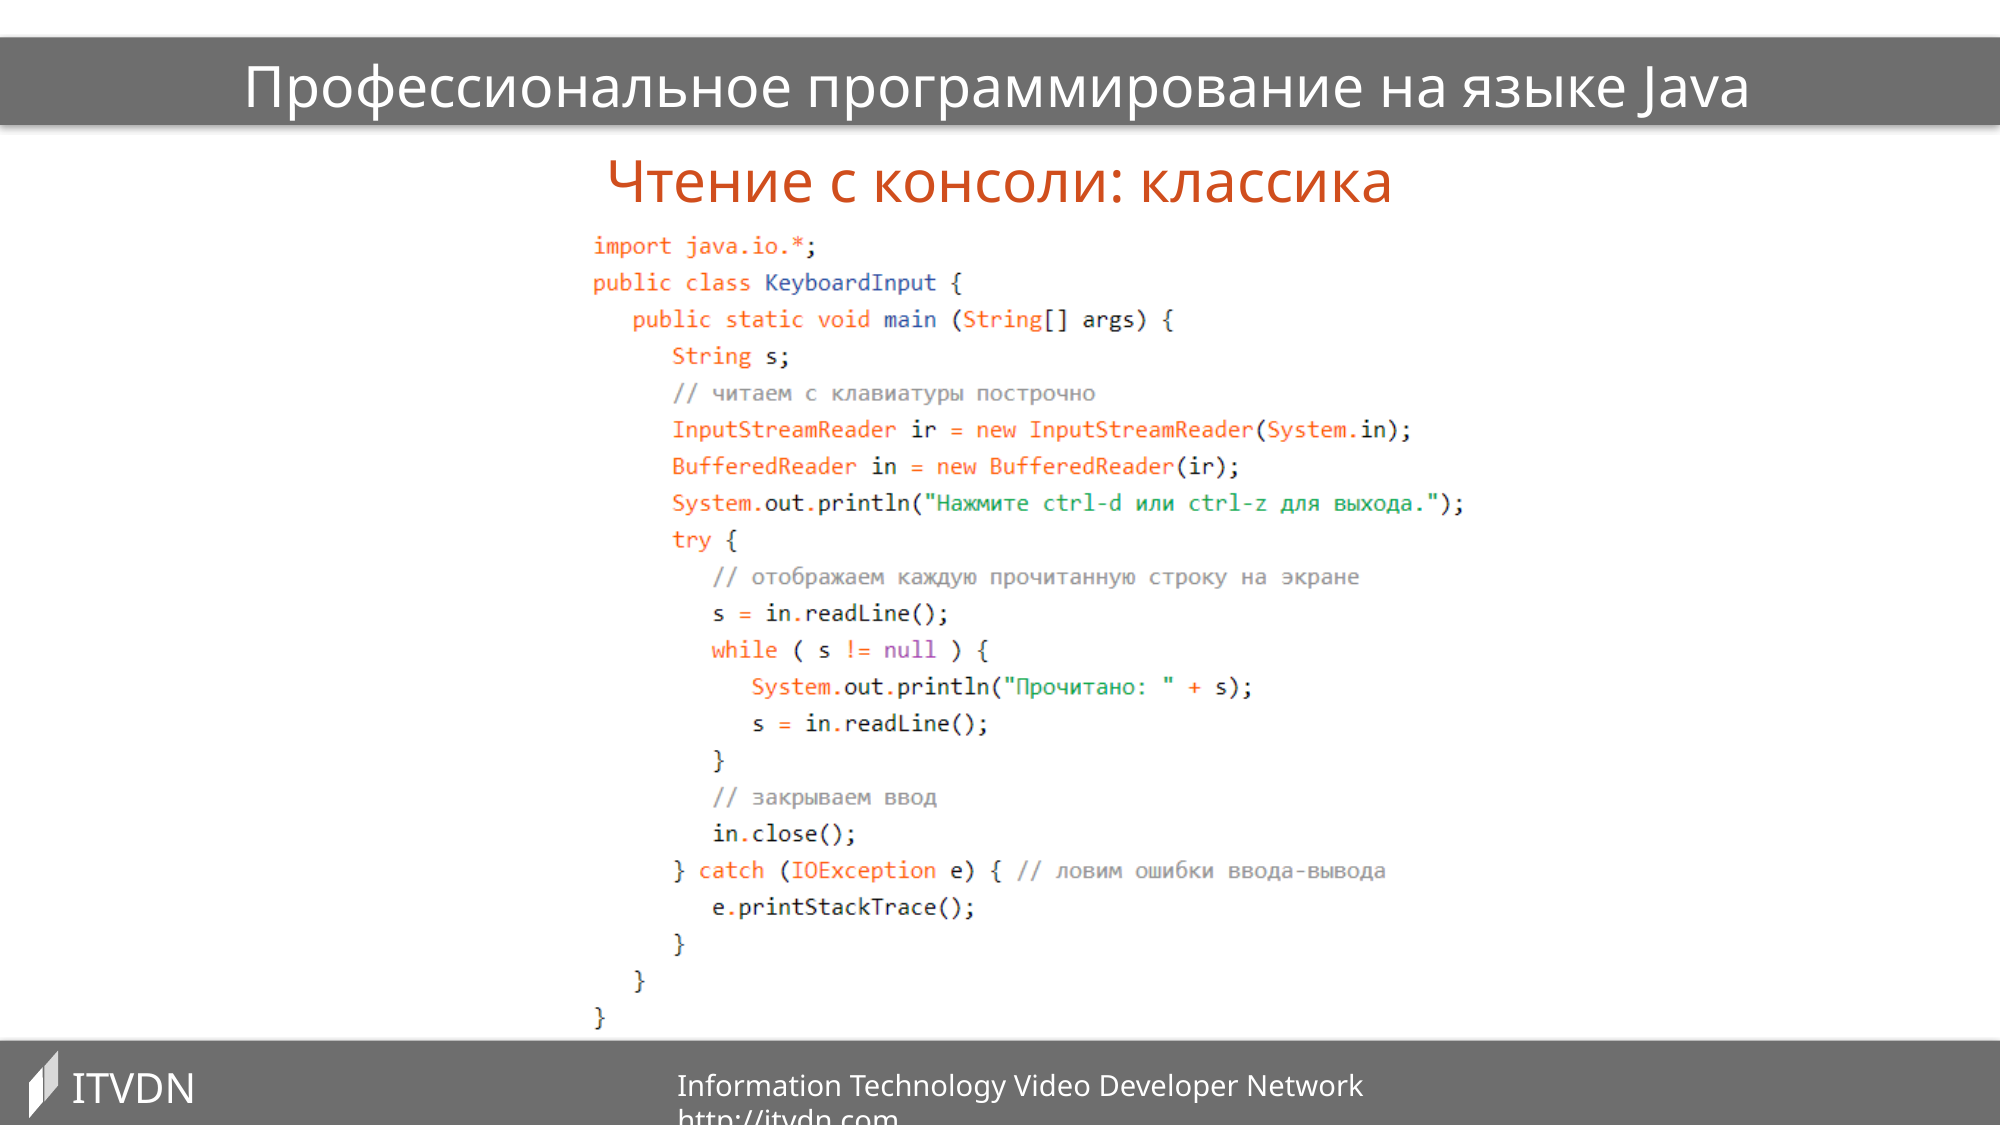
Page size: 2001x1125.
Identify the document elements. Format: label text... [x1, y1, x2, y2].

picture [579, 225, 1488, 1035]
text_box Information Technology Video Developer Network http://itvdn.com [662, 1059, 1963, 1125]
text_box Профессиональное программирование на языке Java [207, 37, 1788, 132]
text_box [0, 1037, 2000, 1125]
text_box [28, 1050, 59, 1119]
text_box Чтение с консоли: классика [324, 138, 1675, 225]
text_box ITVDN [62, 1054, 212, 1120]
text_box [0, 34, 2000, 128]
